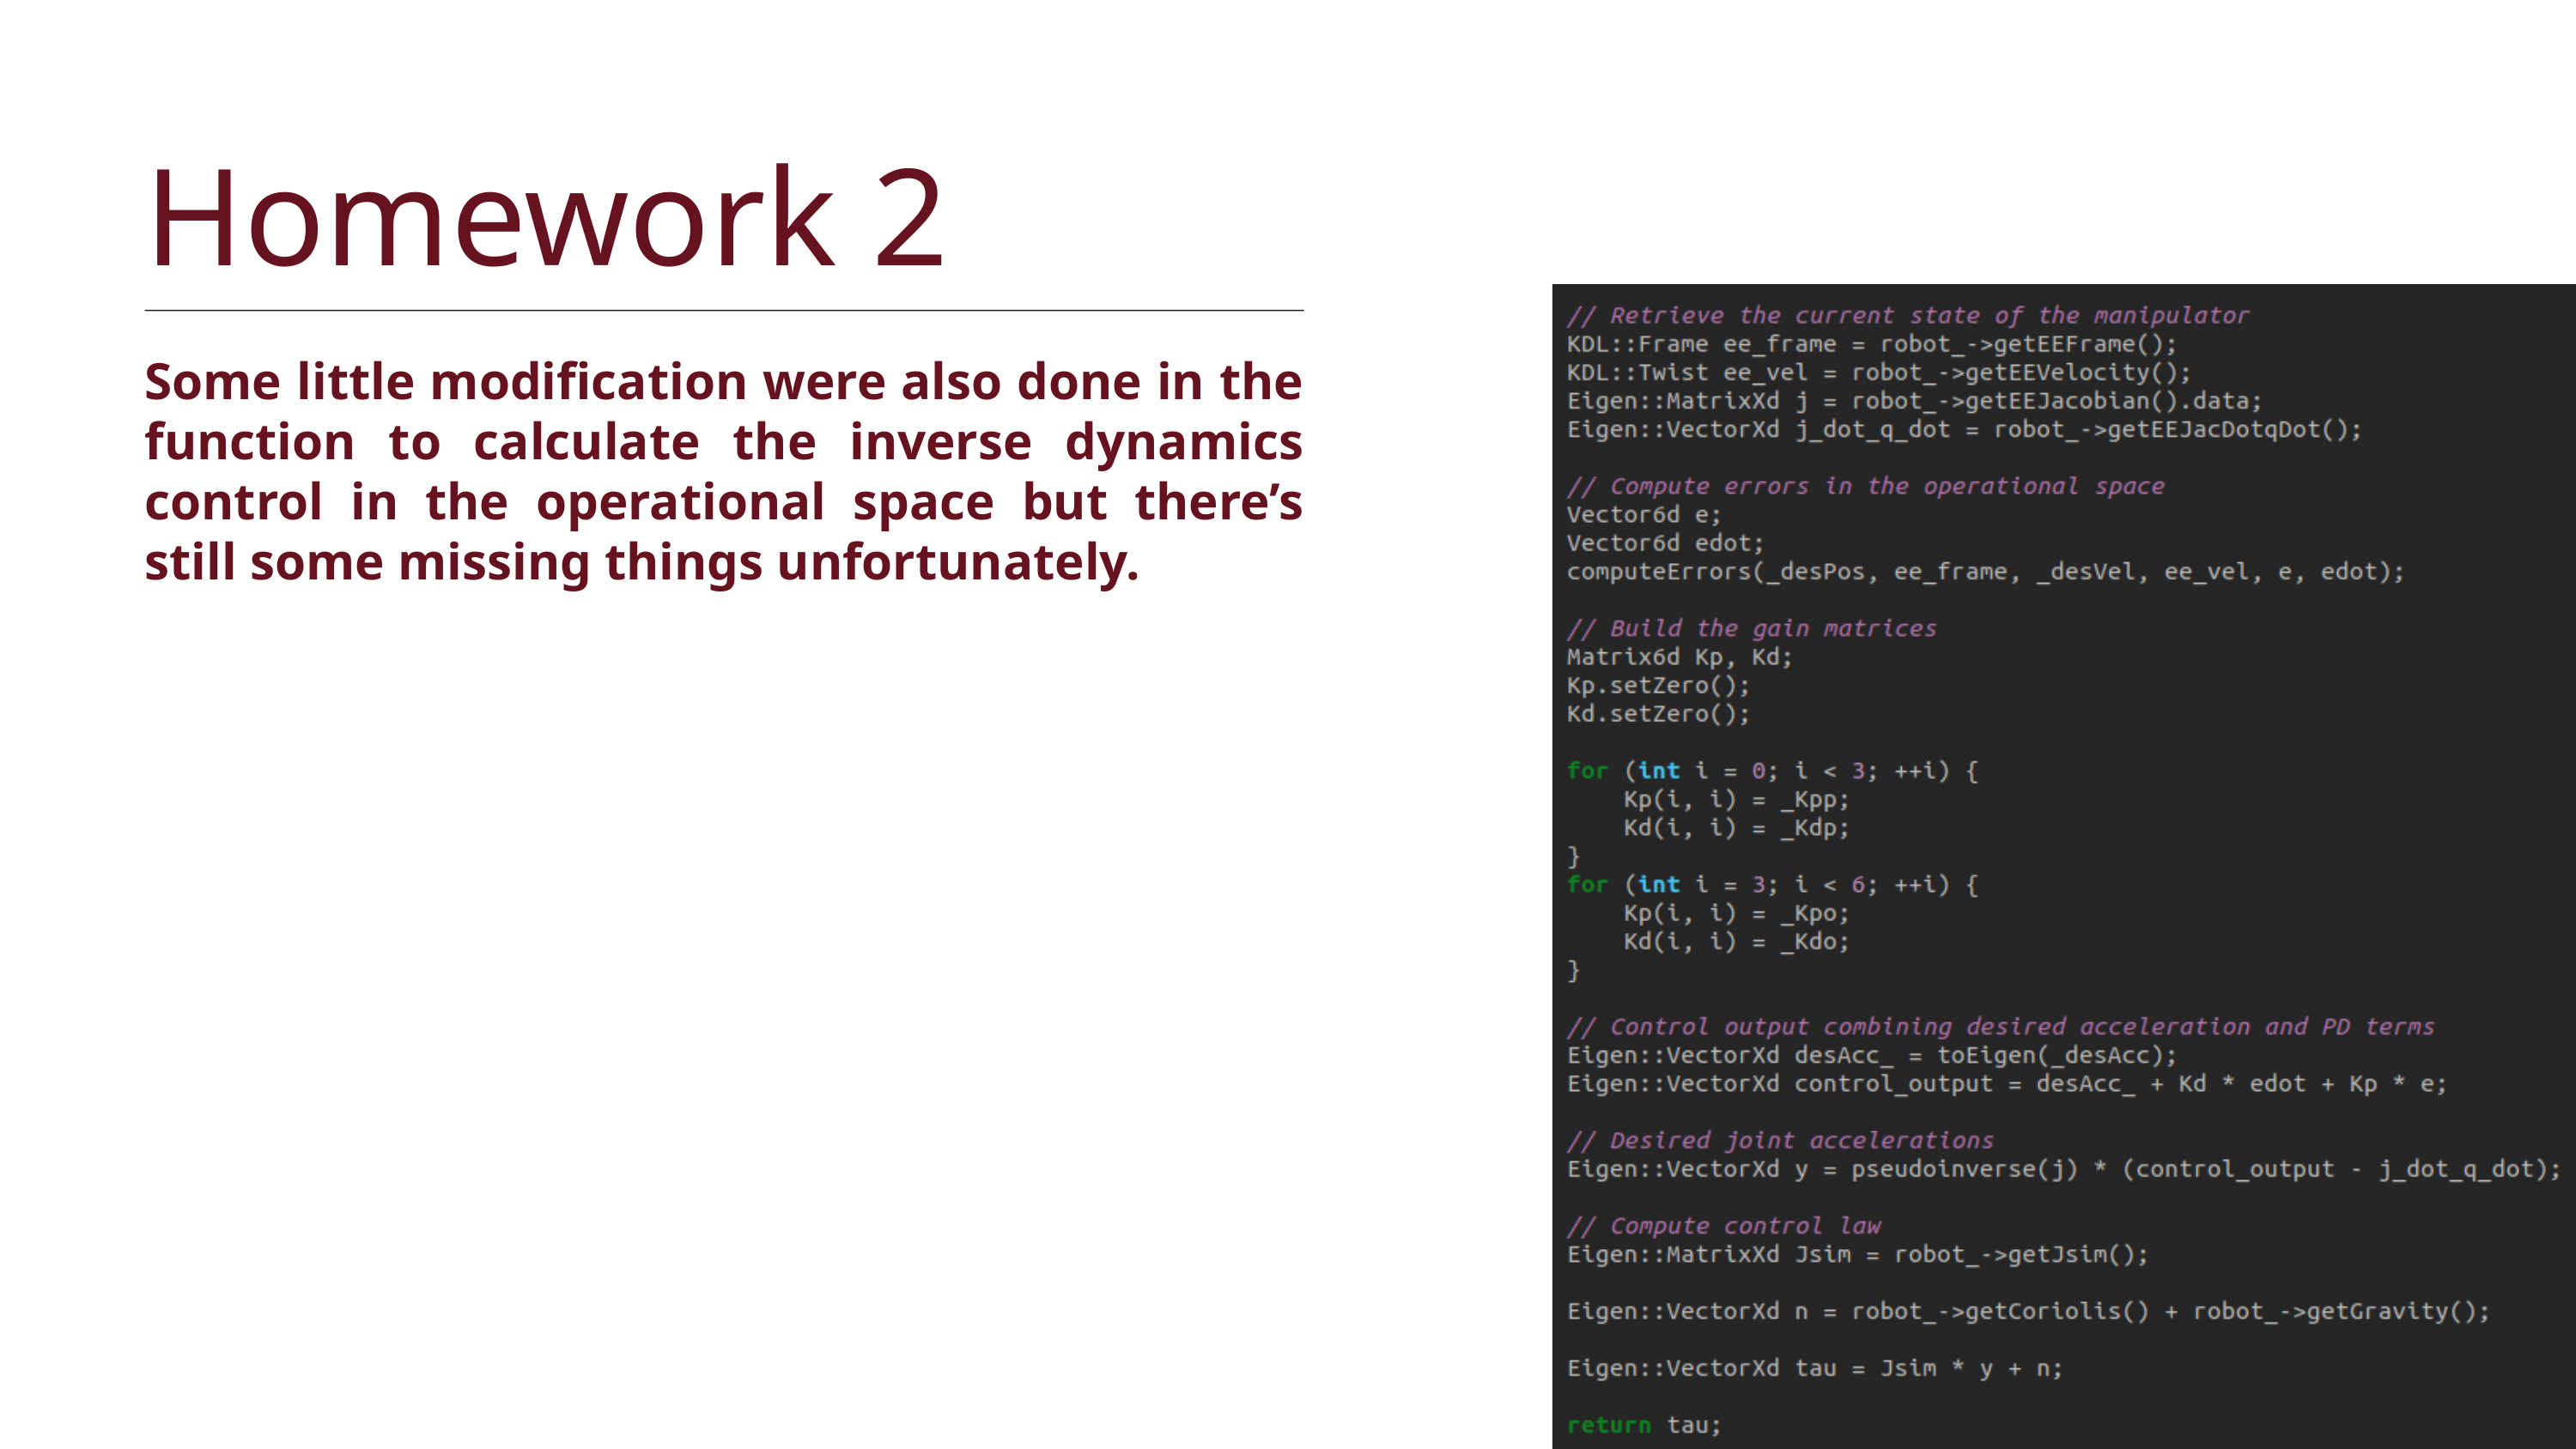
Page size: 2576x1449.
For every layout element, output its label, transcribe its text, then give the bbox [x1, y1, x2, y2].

text_box [1552, 284, 2576, 1449]
text_box Some little modification were also done in the function to calculate the inverse dynamics control in the operational space but there’s still some missing things unfortunately. [144, 349, 1304, 591]
text_box Homework 2 [144, 158, 1529, 293]
